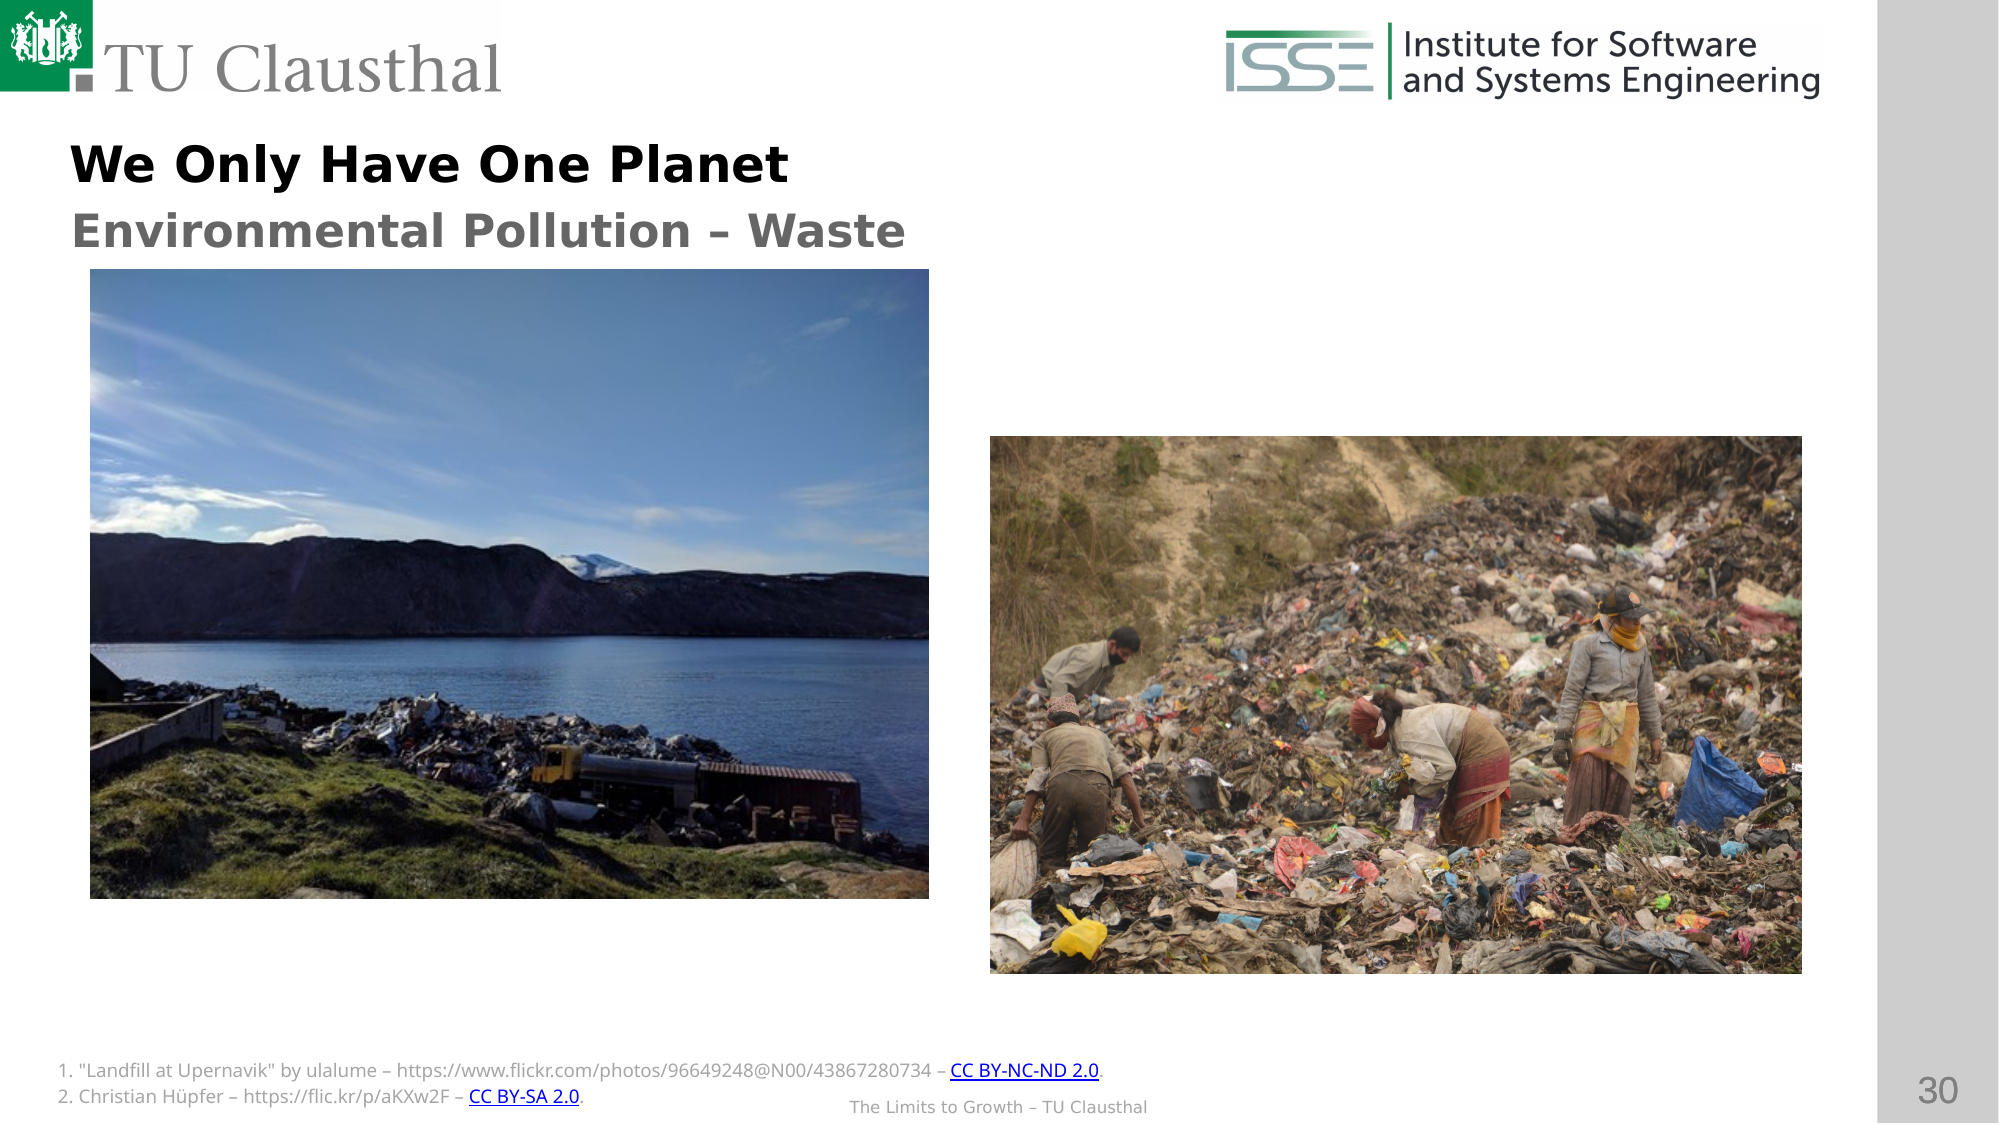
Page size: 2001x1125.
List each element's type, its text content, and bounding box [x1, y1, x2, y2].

picture [89, 269, 930, 900]
picture [0, 0, 501, 92]
text_box Environmental Pollution – Waste [70, 188, 1769, 269]
text_box We Only Have One Planet [54, 125, 1818, 207]
picture [1218, 22, 1825, 106]
text_box 1. "Landfill at Upernavik" by ulalume – https://www.flickr.com/photos/96649248@N00/43867280734 – CC BY-NC-ND 2.0. 2. Christian Hüpfer – https://flic.kr/p/aKXw2F – CC BY-SA 2.0. [43, 1051, 1319, 1118]
picture [989, 436, 1803, 975]
